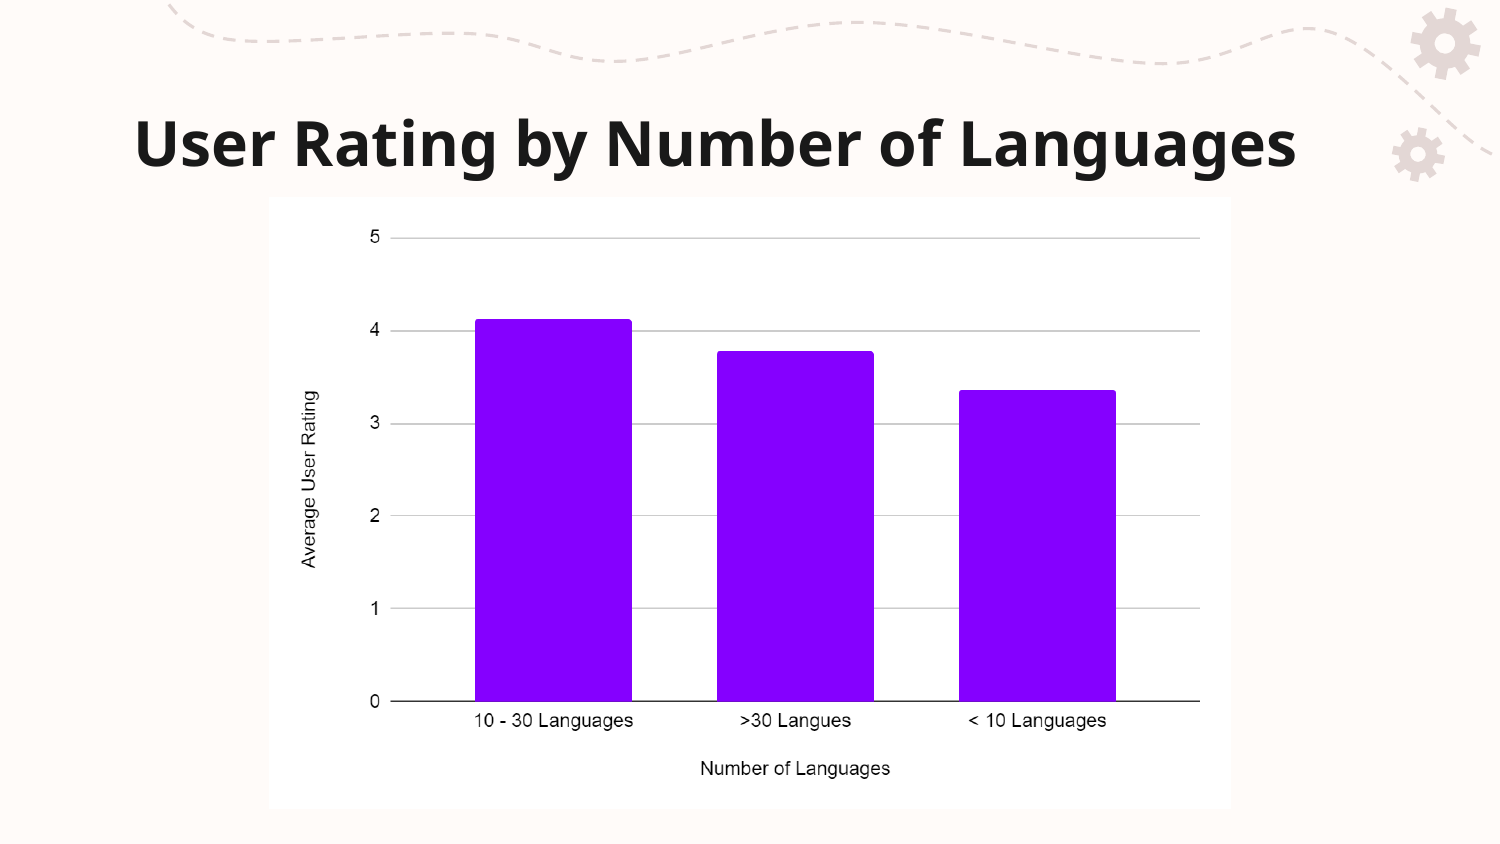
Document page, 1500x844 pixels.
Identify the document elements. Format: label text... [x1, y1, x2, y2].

picture [269, 197, 1231, 809]
title User Rating by Number of Languages [118, 88, 1382, 183]
